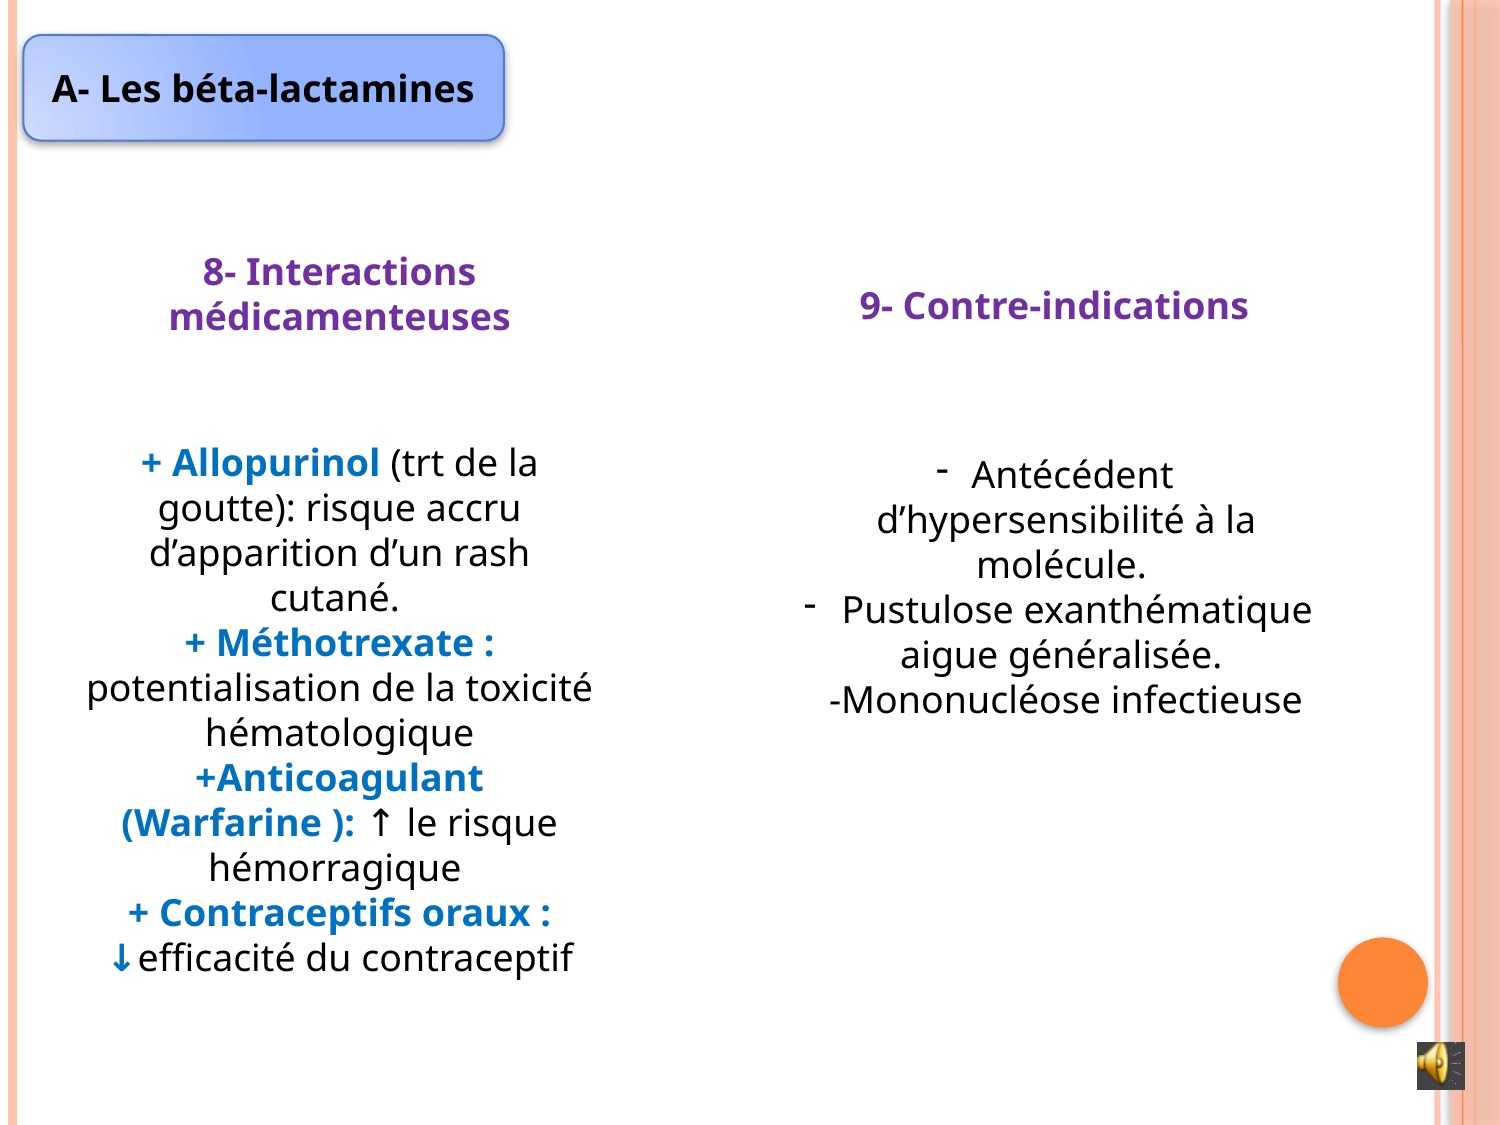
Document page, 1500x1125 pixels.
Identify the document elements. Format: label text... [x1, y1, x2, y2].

text_box 8- Interactions médicamenteuses [103, 139, 576, 342]
text_box A- Les béta-lactamines [22, 33, 505, 142]
text_box Antécédent d’hypersensibilité à la molécule. Pustulose exanthématique aigue généralisée. -Mononucléose infectieuse [759, 303, 1374, 870]
text_box + Allopurinol (trt de la goutte): risque accru d’apparition d’un rash cutané. + Méthotrexate : potentialisation de la toxicité hématologique +Anticoagulant (Warfarine ): ↑ le risque hémorragique + Contraceptifs oraux : ↓efficacité du contraceptif [32, 337, 647, 1081]
text_box 9- Contre-indications [818, 256, 1291, 354]
picture [1415, 1040, 1467, 1092]
